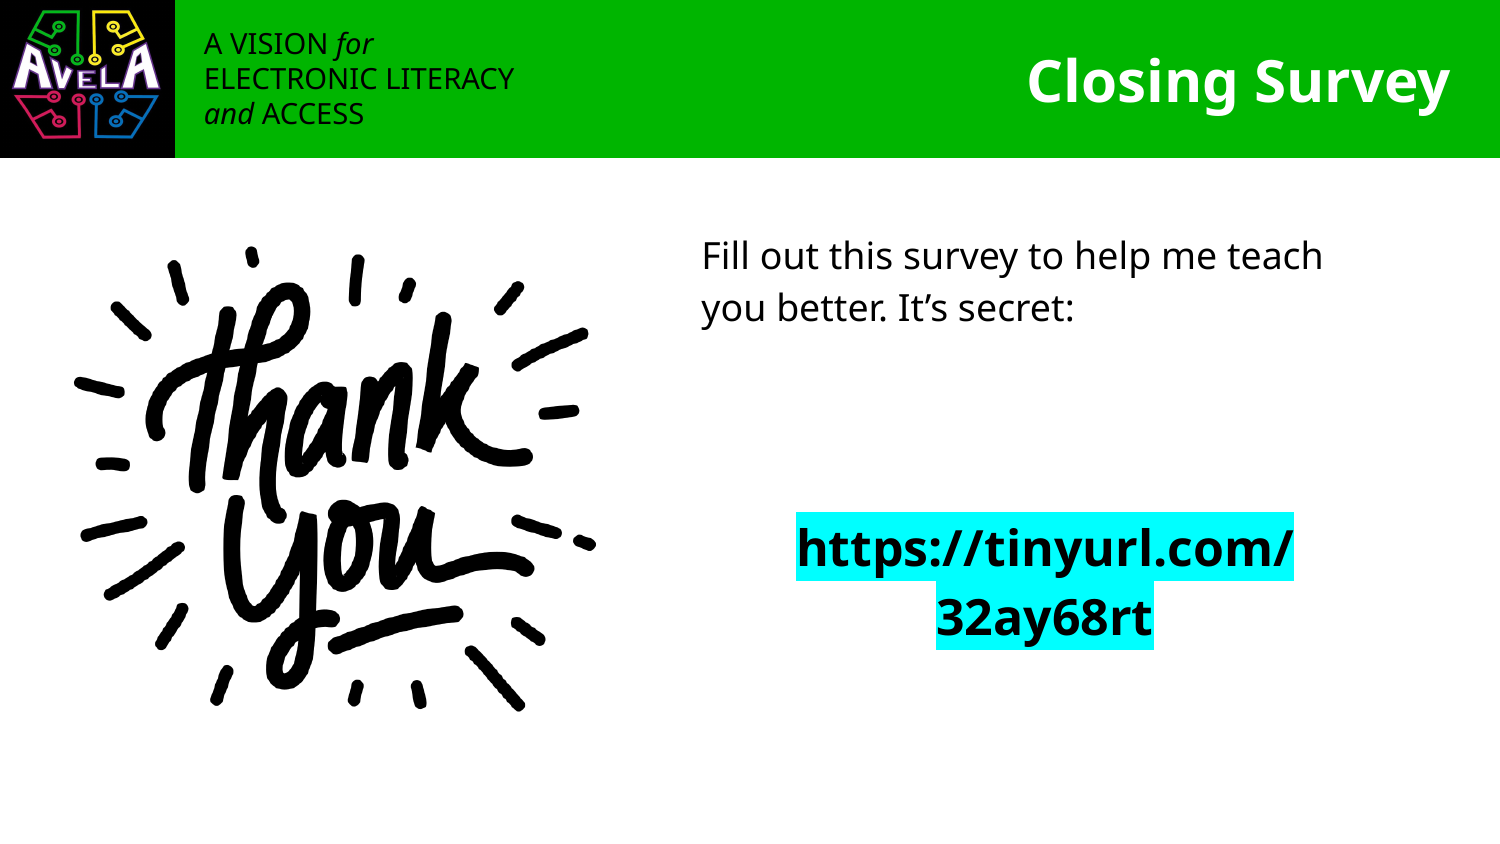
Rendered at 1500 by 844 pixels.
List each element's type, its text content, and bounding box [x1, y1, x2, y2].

title Closing Survey [848, 29, 1466, 129]
list Fill out this survey to help me teach you better. It’s secret: https://tinyurl.com/32ay68rt [848, 210, 1404, 822]
picture [0, 0, 844, 844]
